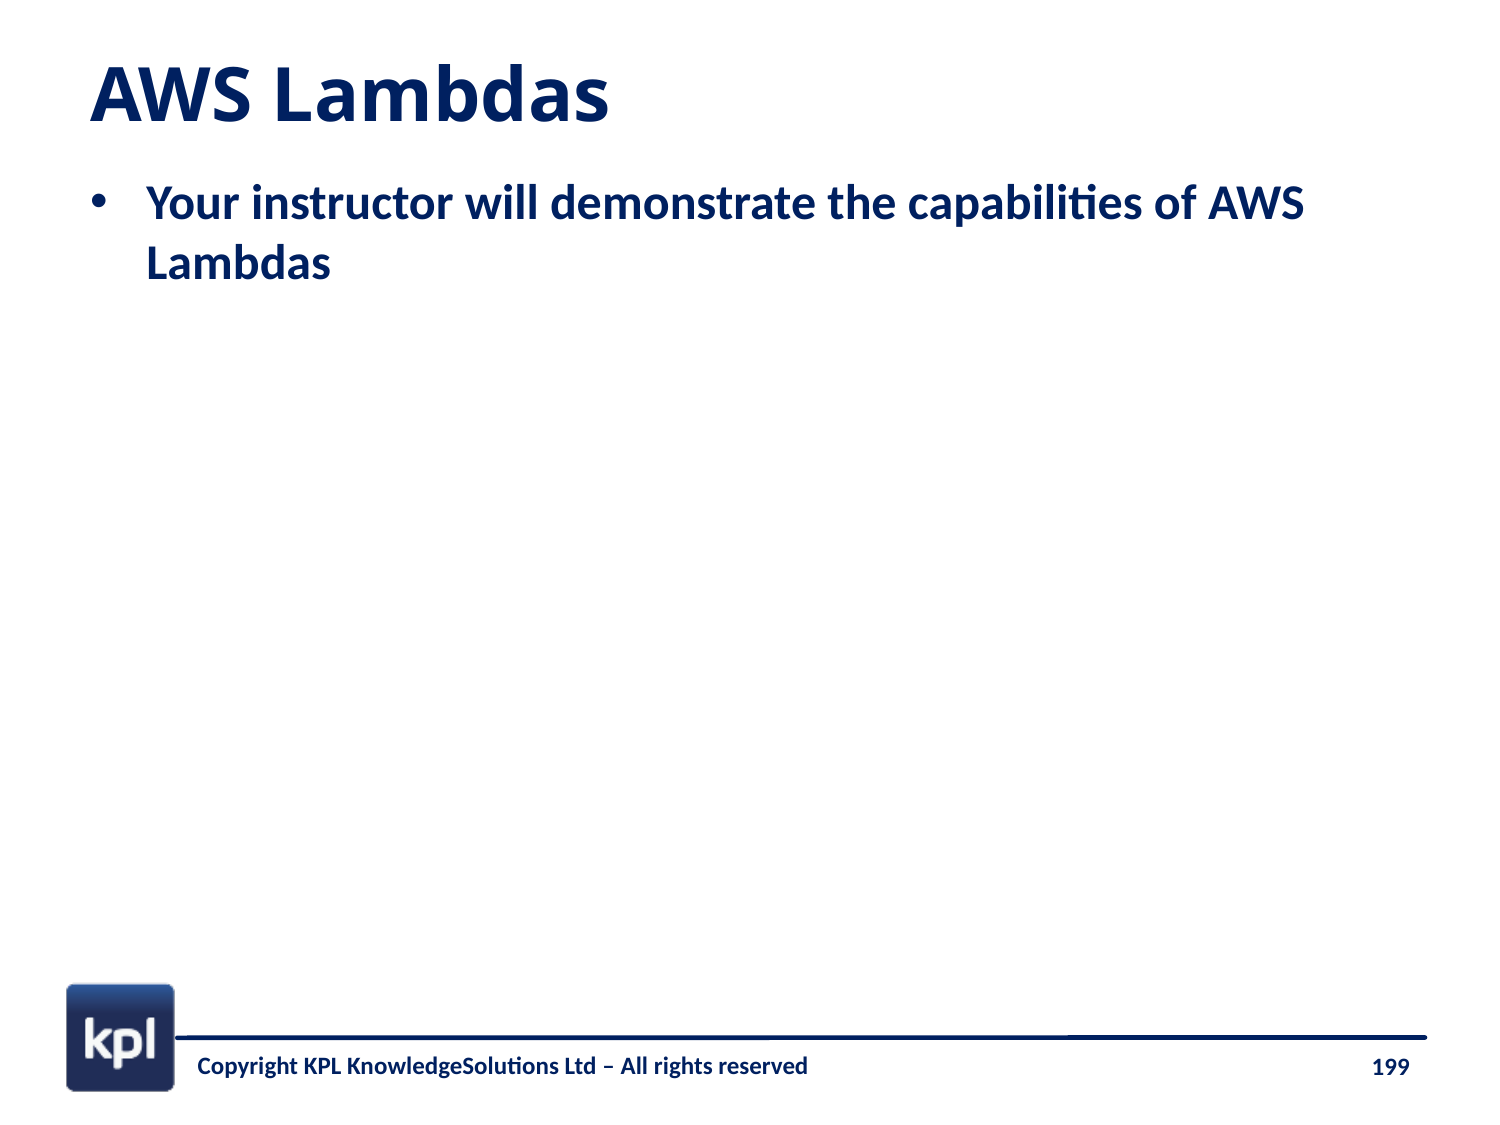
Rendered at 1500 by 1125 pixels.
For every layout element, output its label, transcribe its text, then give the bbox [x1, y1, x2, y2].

picture [62, 980, 178, 1095]
slide_number 199 [987, 1042, 1425, 1103]
text_box Copyright KPL KnowledgeSolutions Ltd – All rights reserved [182, 1042, 1152, 1088]
title AWS Lambdas [75, 45, 1471, 138]
list Your instructor will demonstrate the capabilities of AWS Lambdas [75, 162, 1425, 1013]
